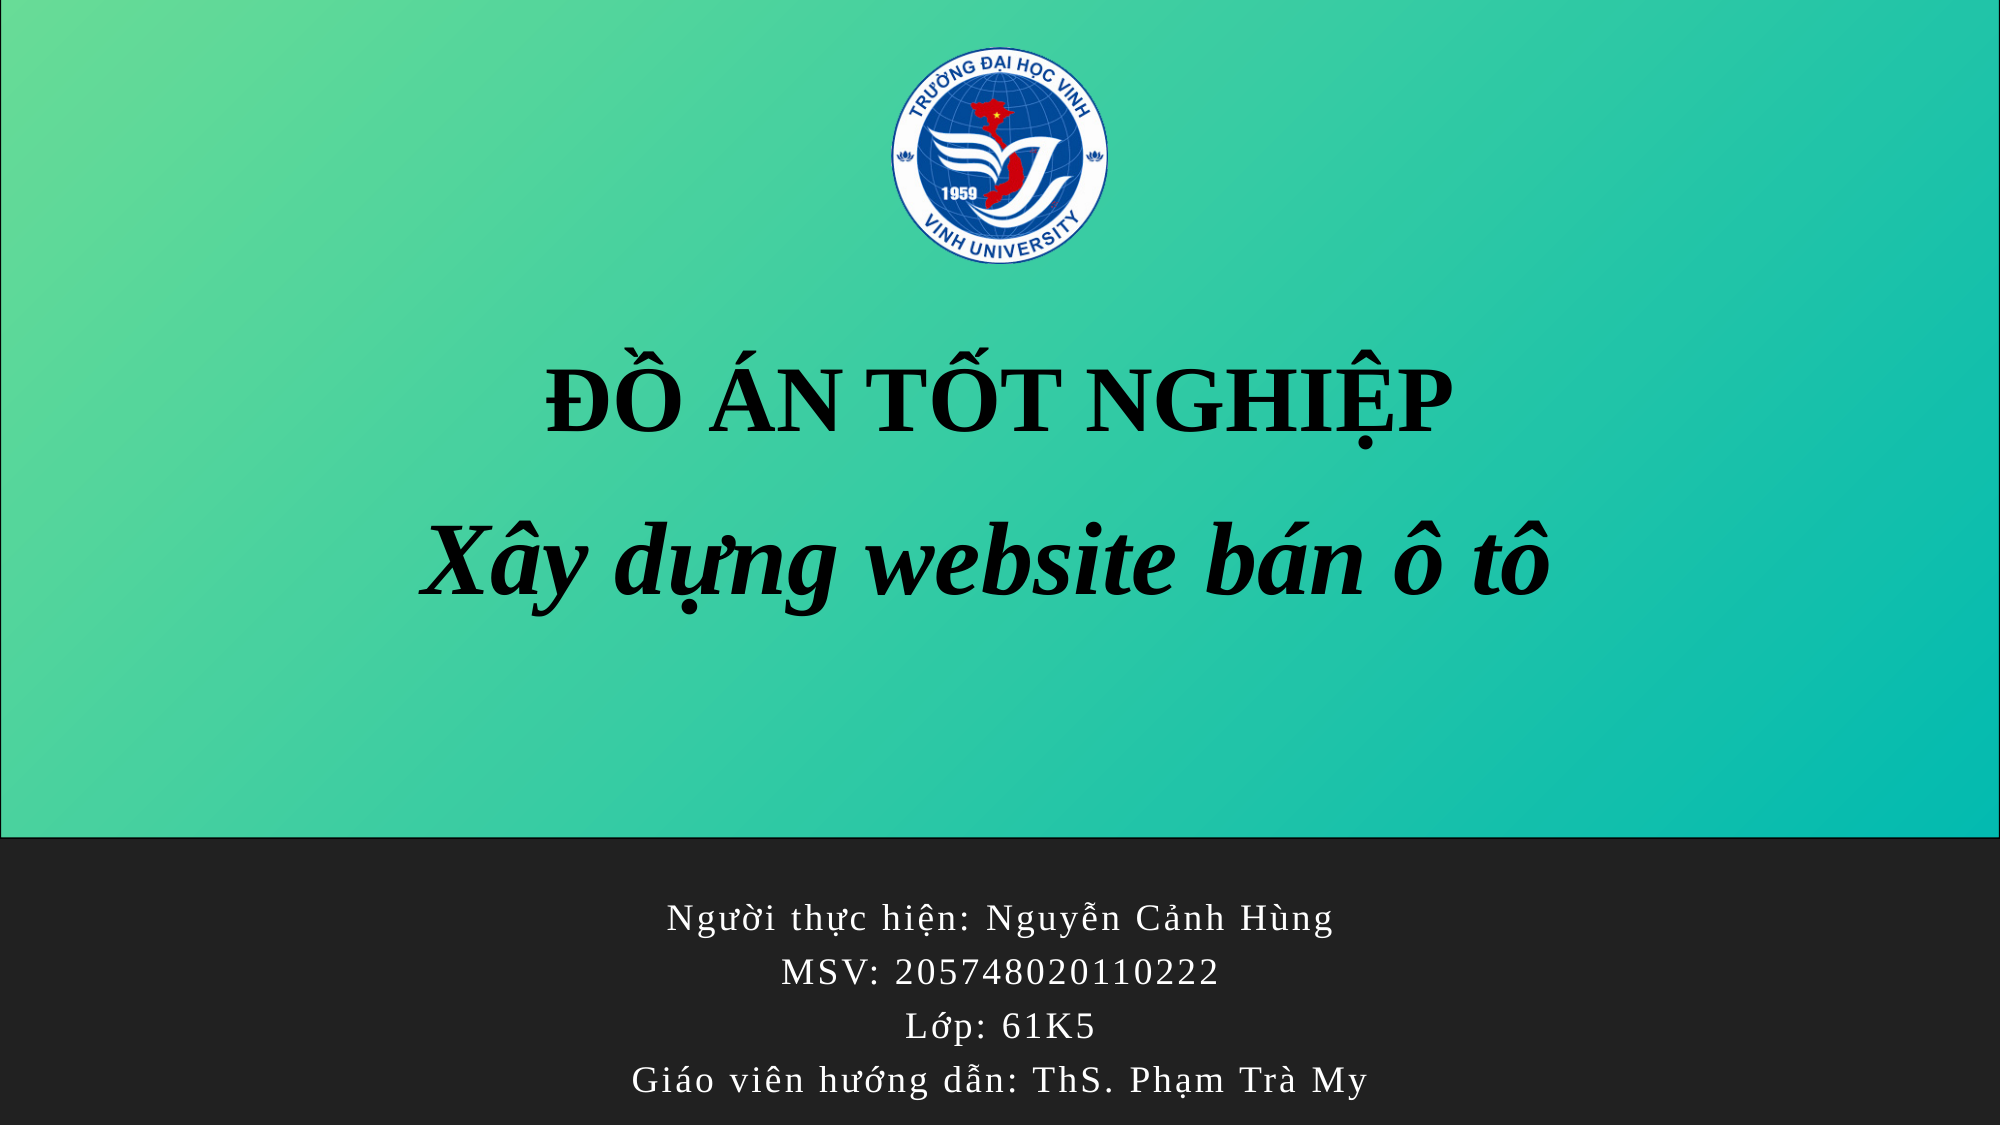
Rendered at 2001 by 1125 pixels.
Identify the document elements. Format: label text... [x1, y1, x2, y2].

text_box Người thực hiện: Nguyễn Cảnh Hùng MSV: 205748020110222 Lớp: 61K5 Giáo viên hướng dẫn: ThS. Phạm Trà My [540, 876, 1460, 1107]
picture [890, 47, 1108, 264]
text_box ĐỒ ÁN TỐT NGHIỆP [411, 329, 1589, 458]
text_box Xây dựng website bán ô tô [57, 483, 1943, 624]
text_box [0, 0, 2000, 840]
